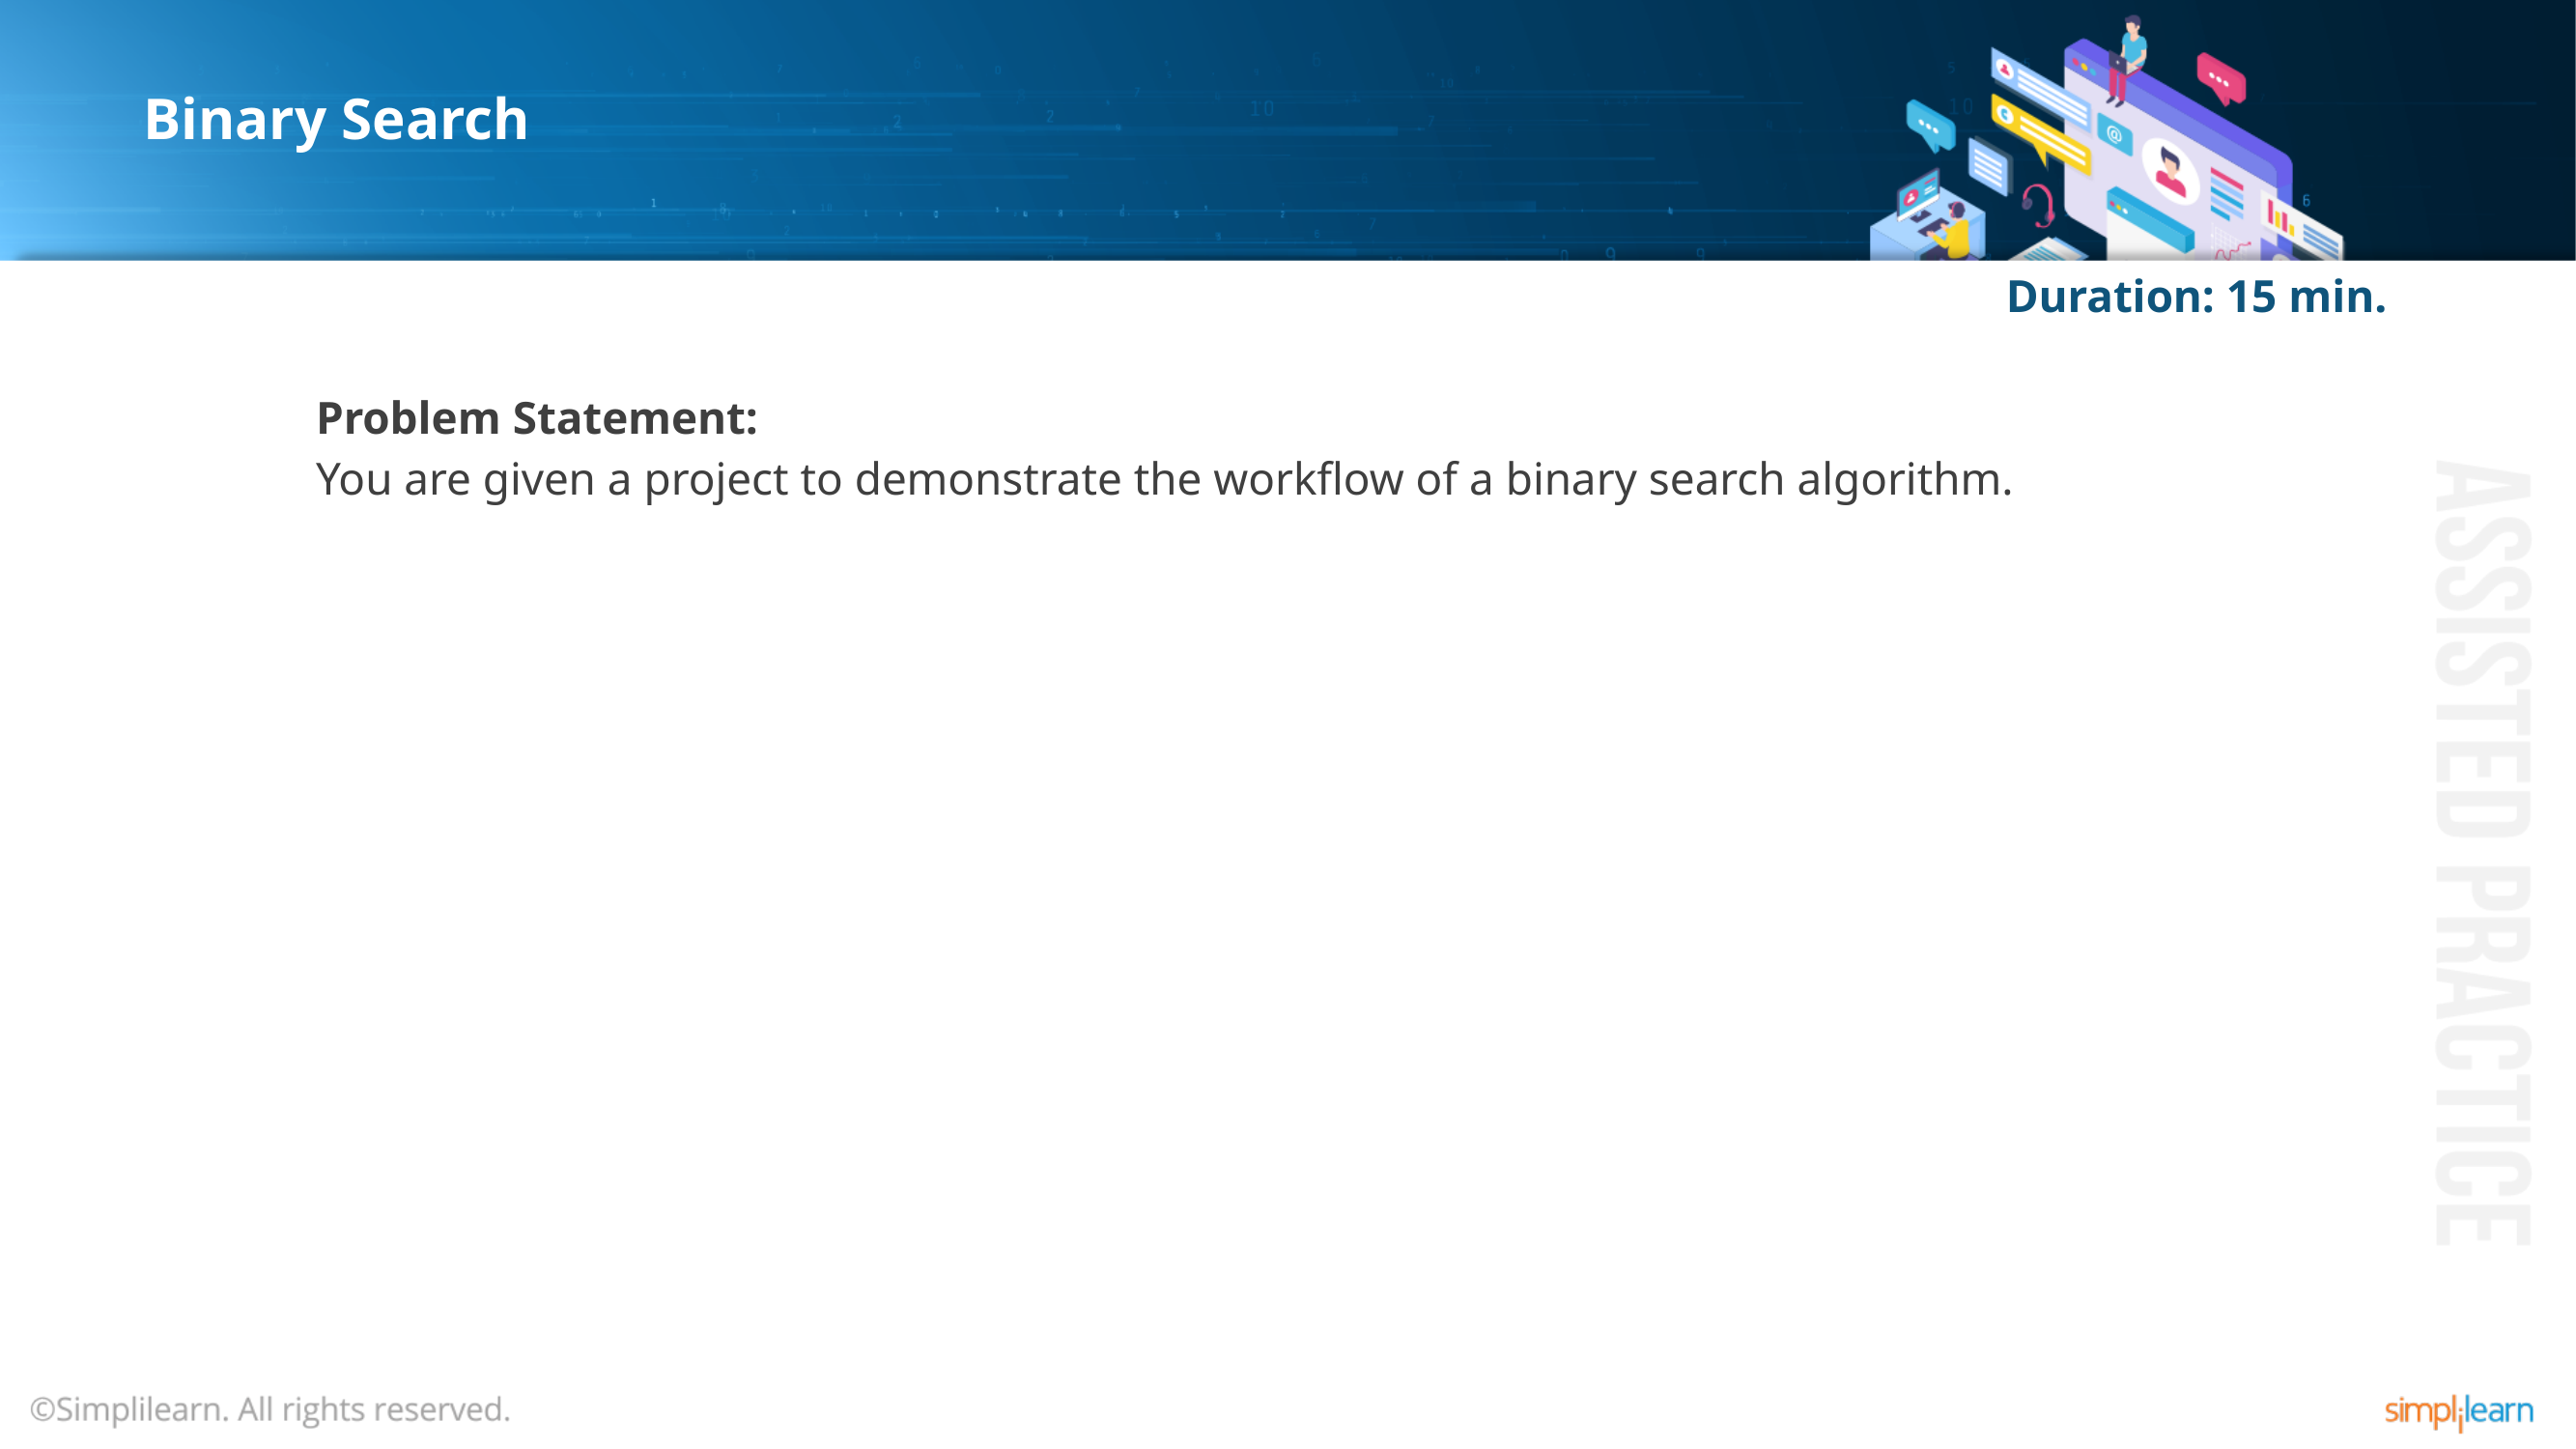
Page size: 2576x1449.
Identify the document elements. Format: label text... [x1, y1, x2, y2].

text_box Duration: 15 min. [1991, 270, 2544, 327]
picture [0, 0, 2576, 1449]
list Problem Statement: You are given a project to demonstrate the workflow of a binary search algorithm. [301, 374, 2275, 1251]
title Binary Search [128, 69, 1819, 175]
